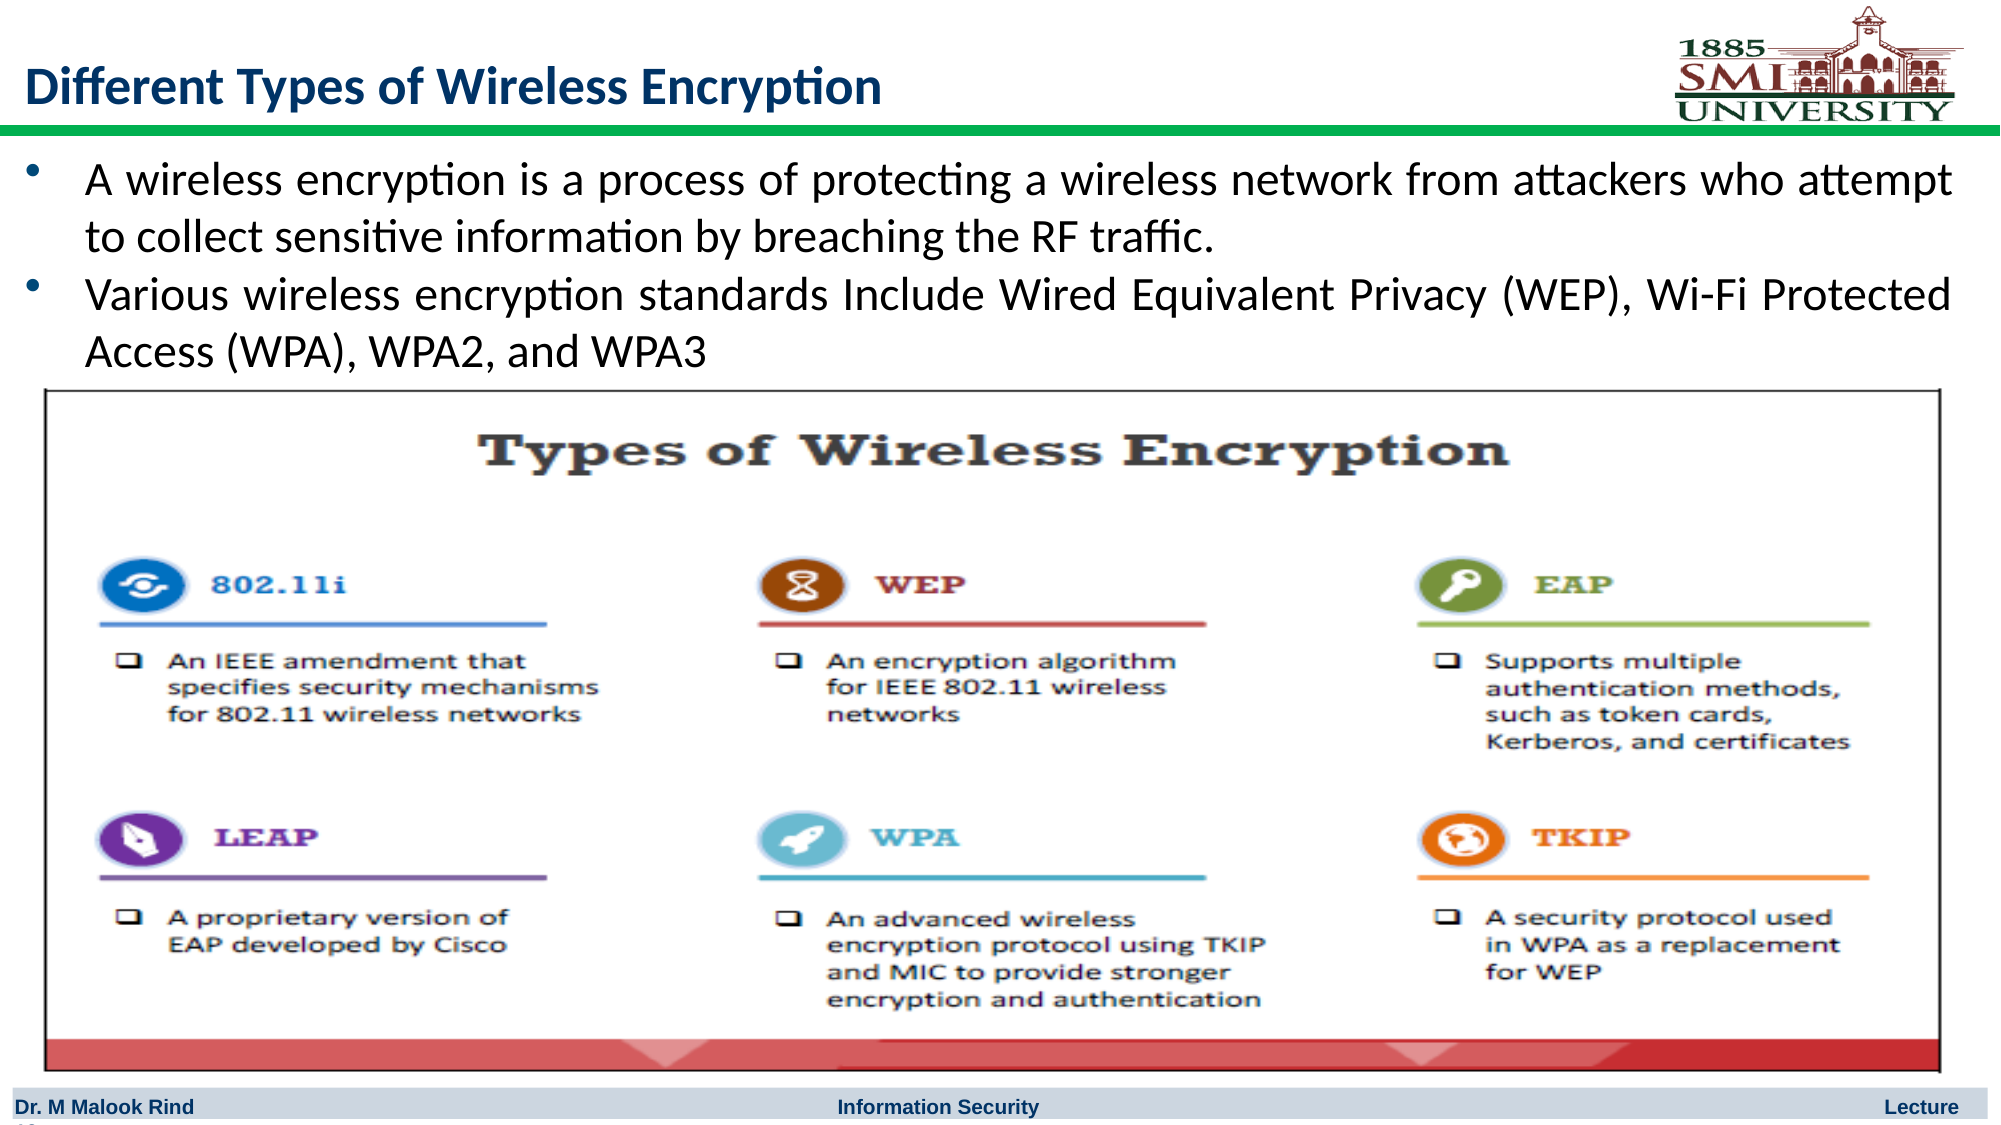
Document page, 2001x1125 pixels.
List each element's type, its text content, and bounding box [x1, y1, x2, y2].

picture [37, 386, 1951, 1077]
title Different Types of Wireless Encryption [24, 50, 1328, 116]
text_box [12, 1087, 1988, 1091]
text_box [0, 125, 2000, 136]
text_box A wireless encryption is a process of protecting a wireless network from attackers who attempt to collect sensitive information by breaching the RF traffic. Various wireless encryption standards Include Wired Equivalent Privacy (WEP), Wi-Fi Protected Access (WPA), WPA2, and WPA3 [24, 145, 1963, 378]
picture [1674, 6, 1995, 126]
text_box Dr. M Malook Rind Information Security Lecture 12 [12, 1091, 1988, 1125]
